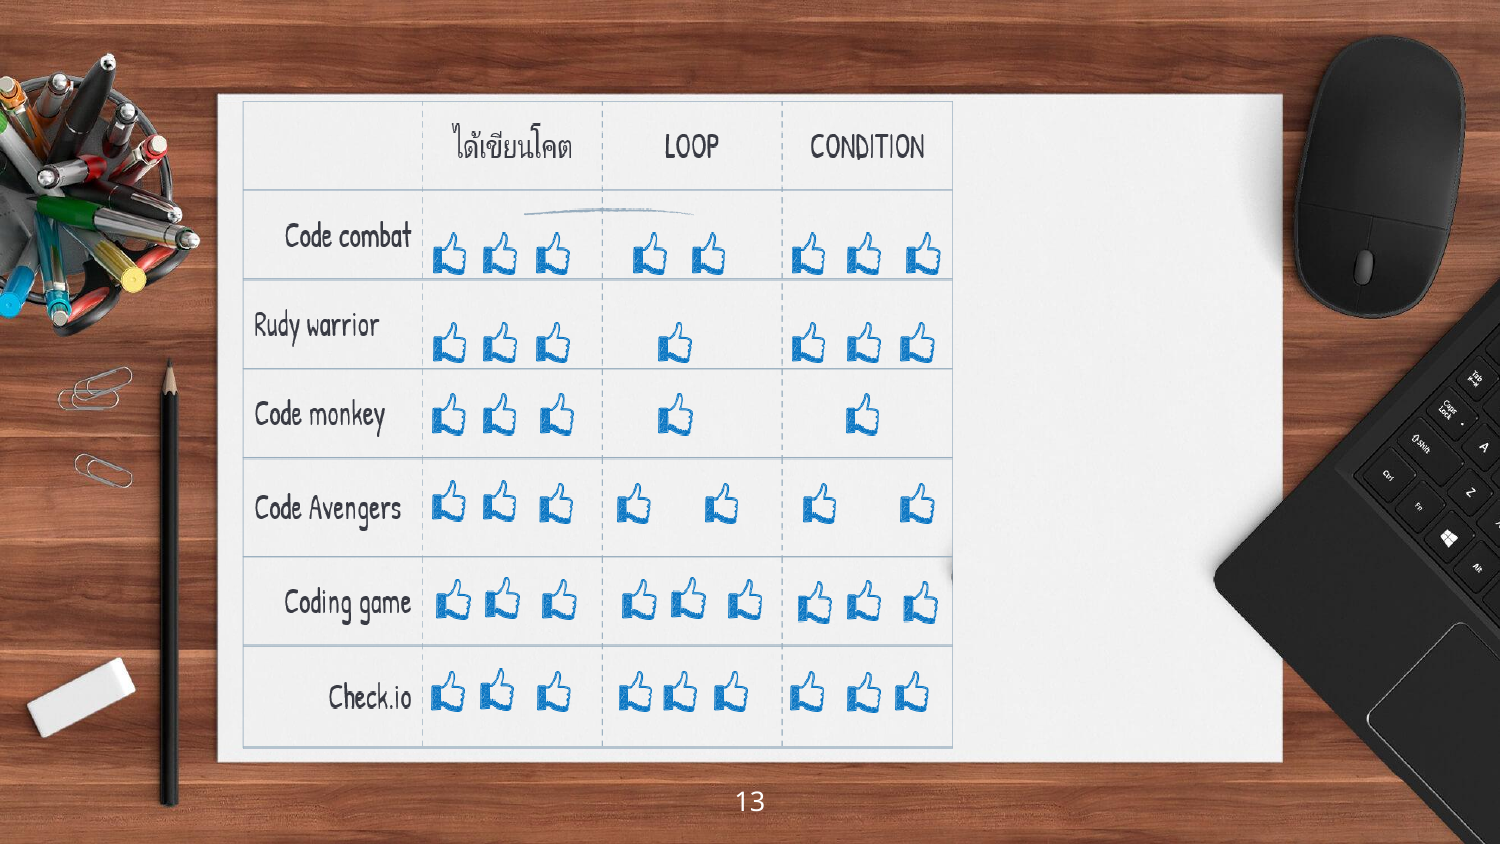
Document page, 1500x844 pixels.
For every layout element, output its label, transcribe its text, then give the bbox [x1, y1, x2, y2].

slide_number 13 [705, 763, 795, 844]
picture [0, 0, 1500, 844]
